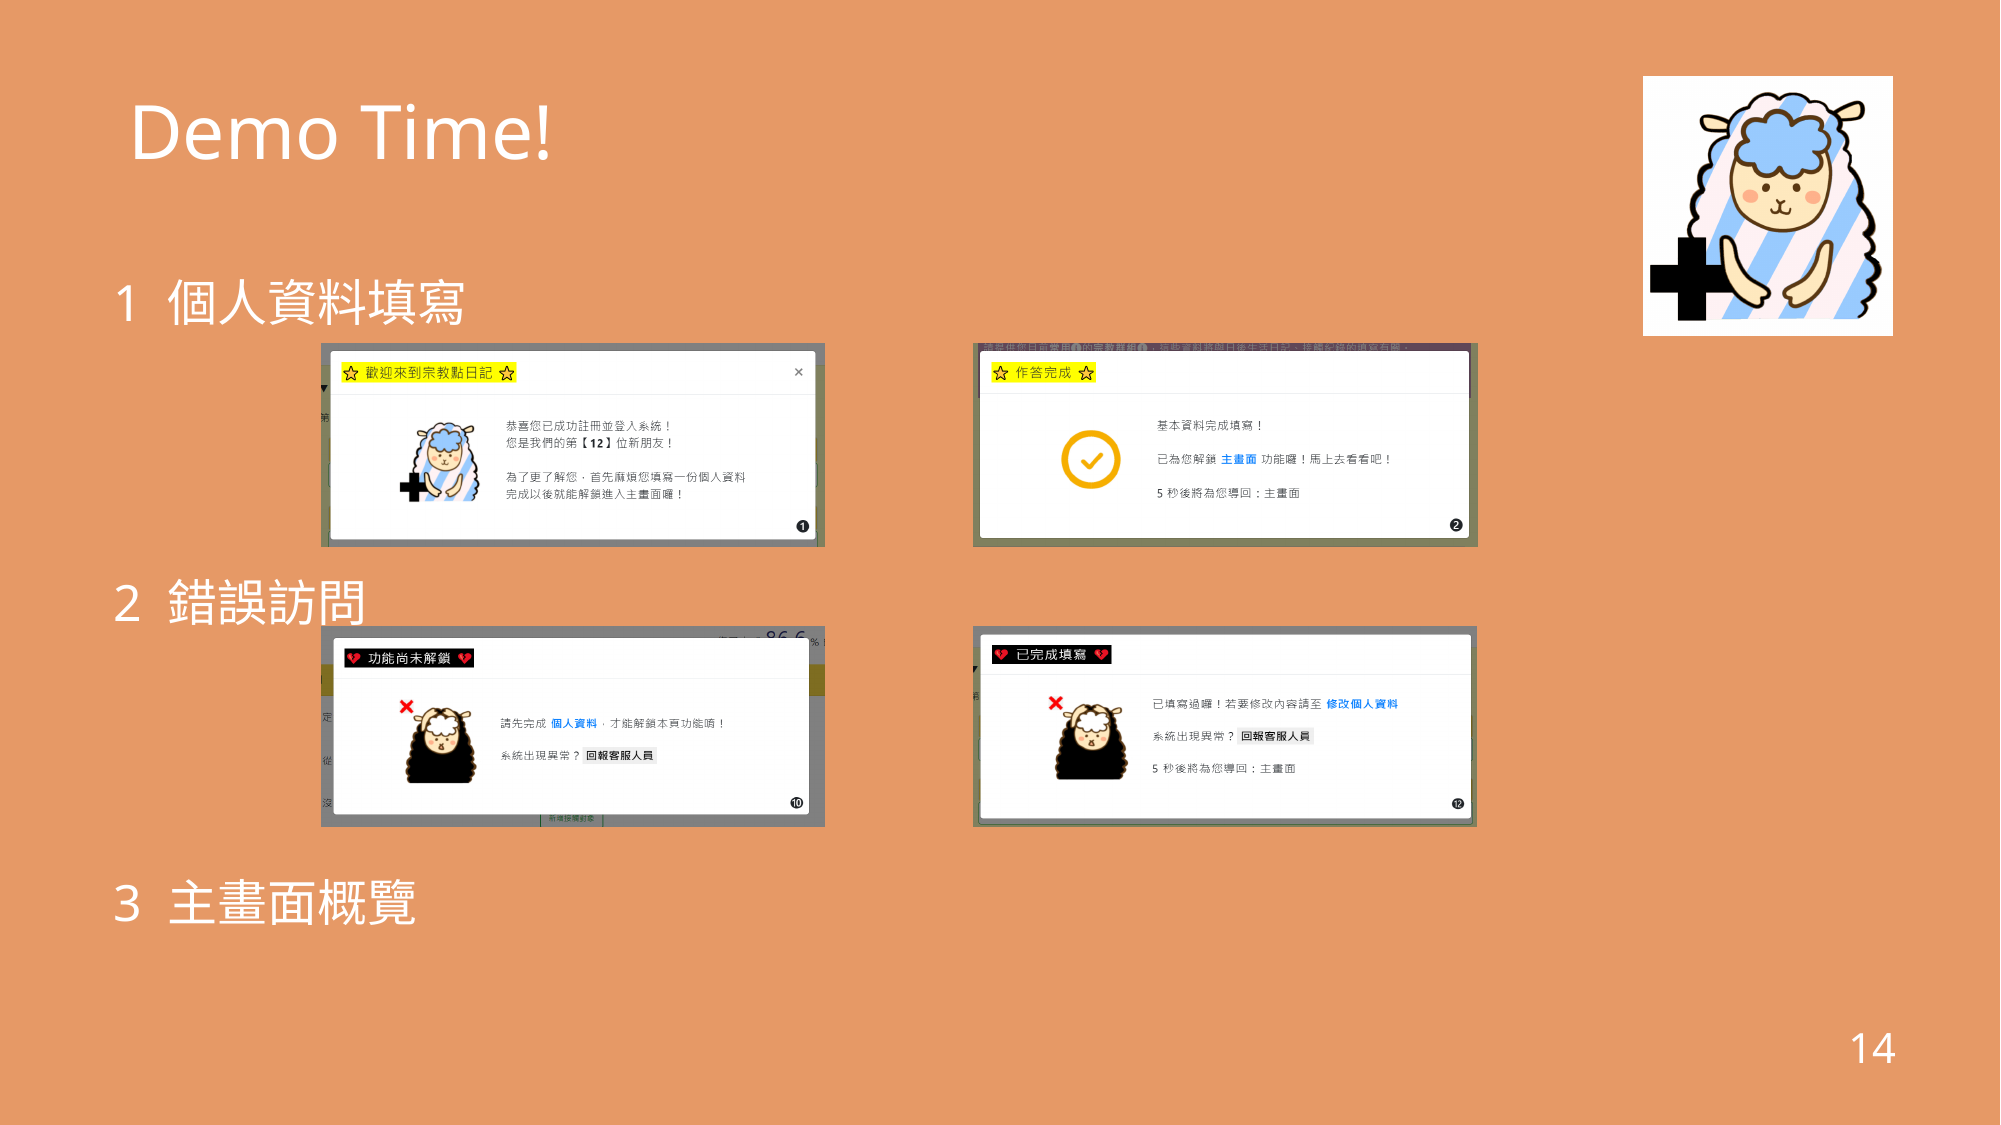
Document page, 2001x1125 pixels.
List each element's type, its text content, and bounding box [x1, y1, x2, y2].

picture [973, 626, 1477, 827]
title Demo Time! [113, 76, 1641, 194]
slide_number 14 [1631, 1020, 1912, 1081]
picture [321, 342, 825, 547]
picture [1643, 76, 1894, 336]
text_box 1 個人資料填寫 2 錯誤訪問 3 主畫面概覽 [36, 38, 1970, 1100]
picture [321, 626, 825, 827]
picture [973, 342, 1478, 547]
